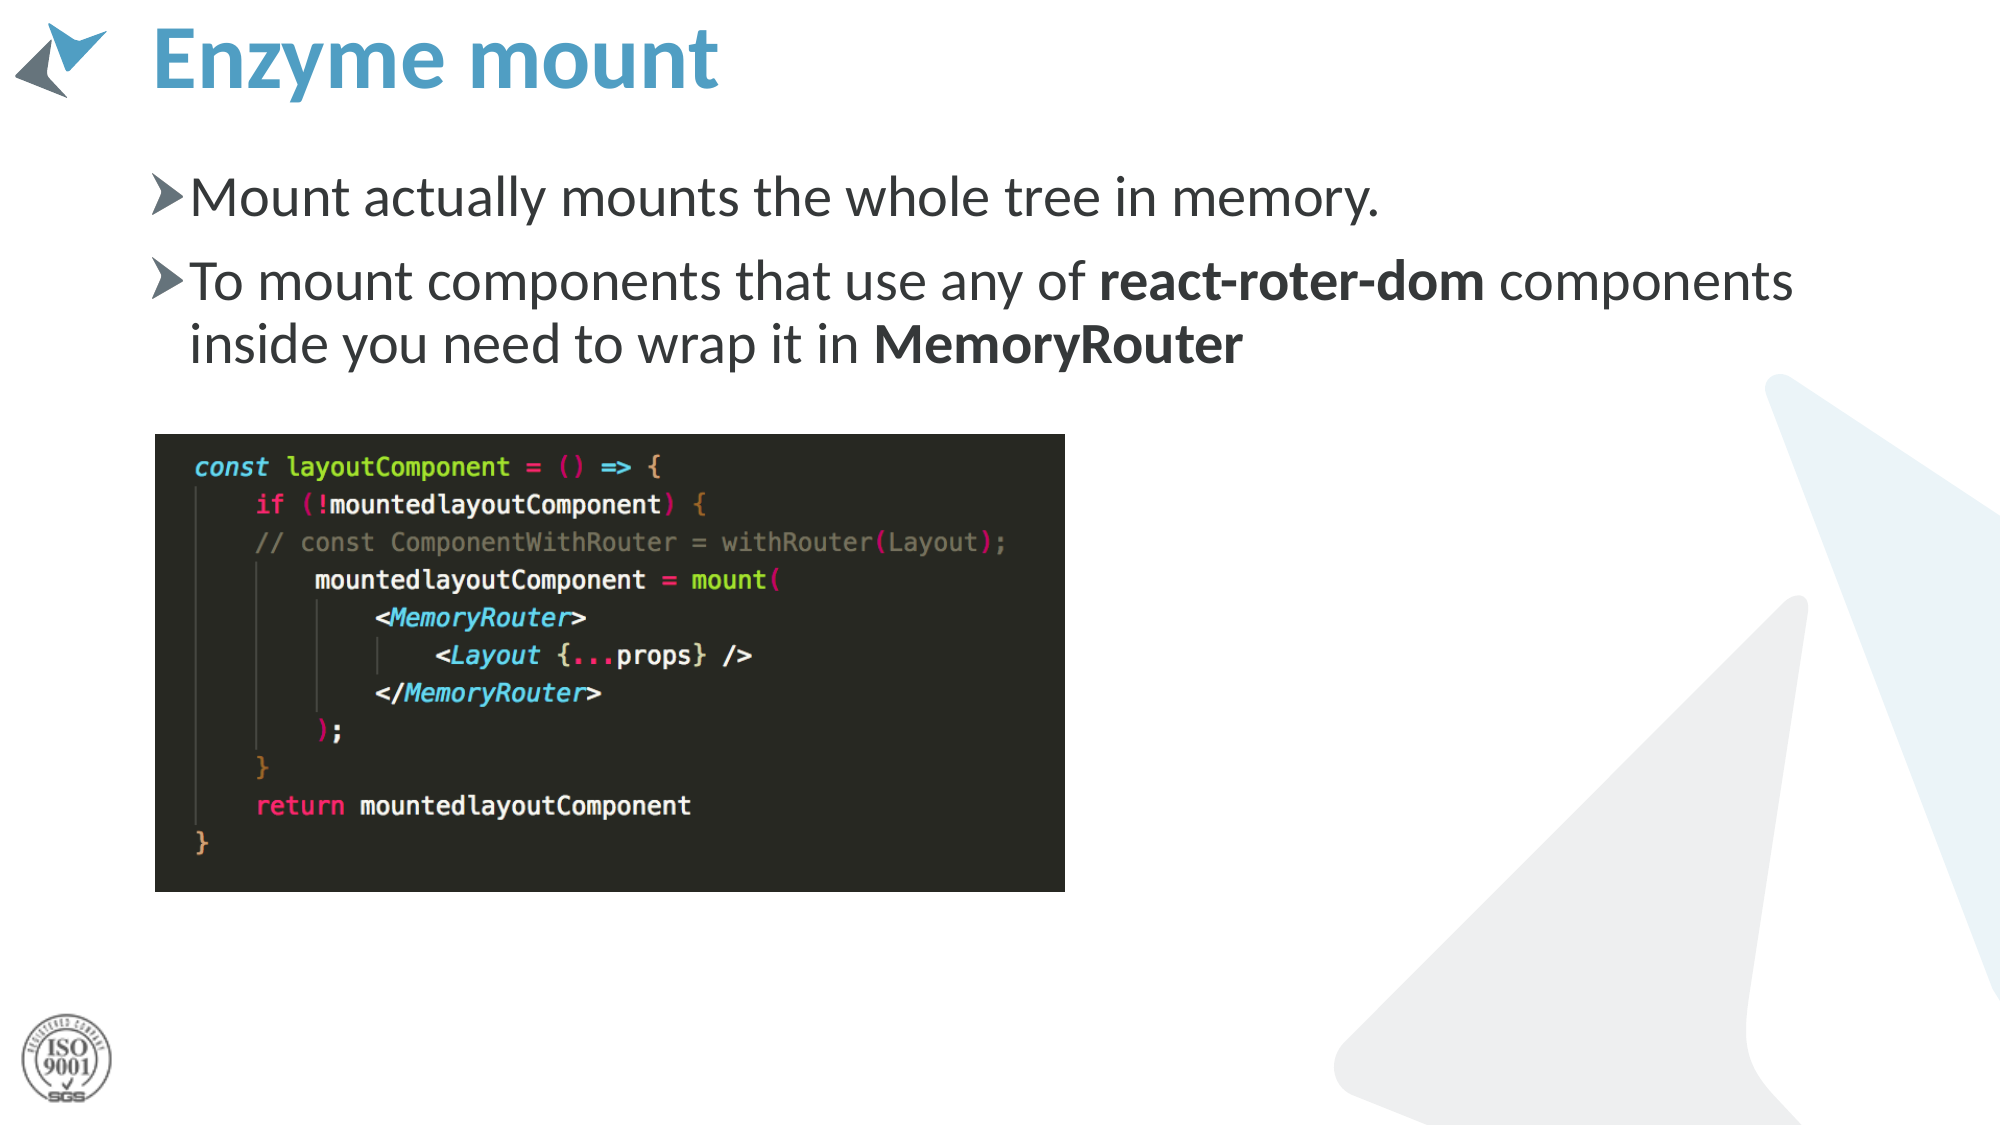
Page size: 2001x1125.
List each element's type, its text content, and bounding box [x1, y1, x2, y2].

picture [152, 173, 188, 215]
title Enzyme mount [137, 0, 1838, 119]
picture [152, 257, 188, 299]
list Mount actually mounts the whole tree in memory. To mount components that use any of react-roter-dom components inside you need to wrap it in MemoryRouter [137, 158, 1838, 1010]
picture [20, 1011, 115, 1106]
picture [155, 434, 1065, 892]
